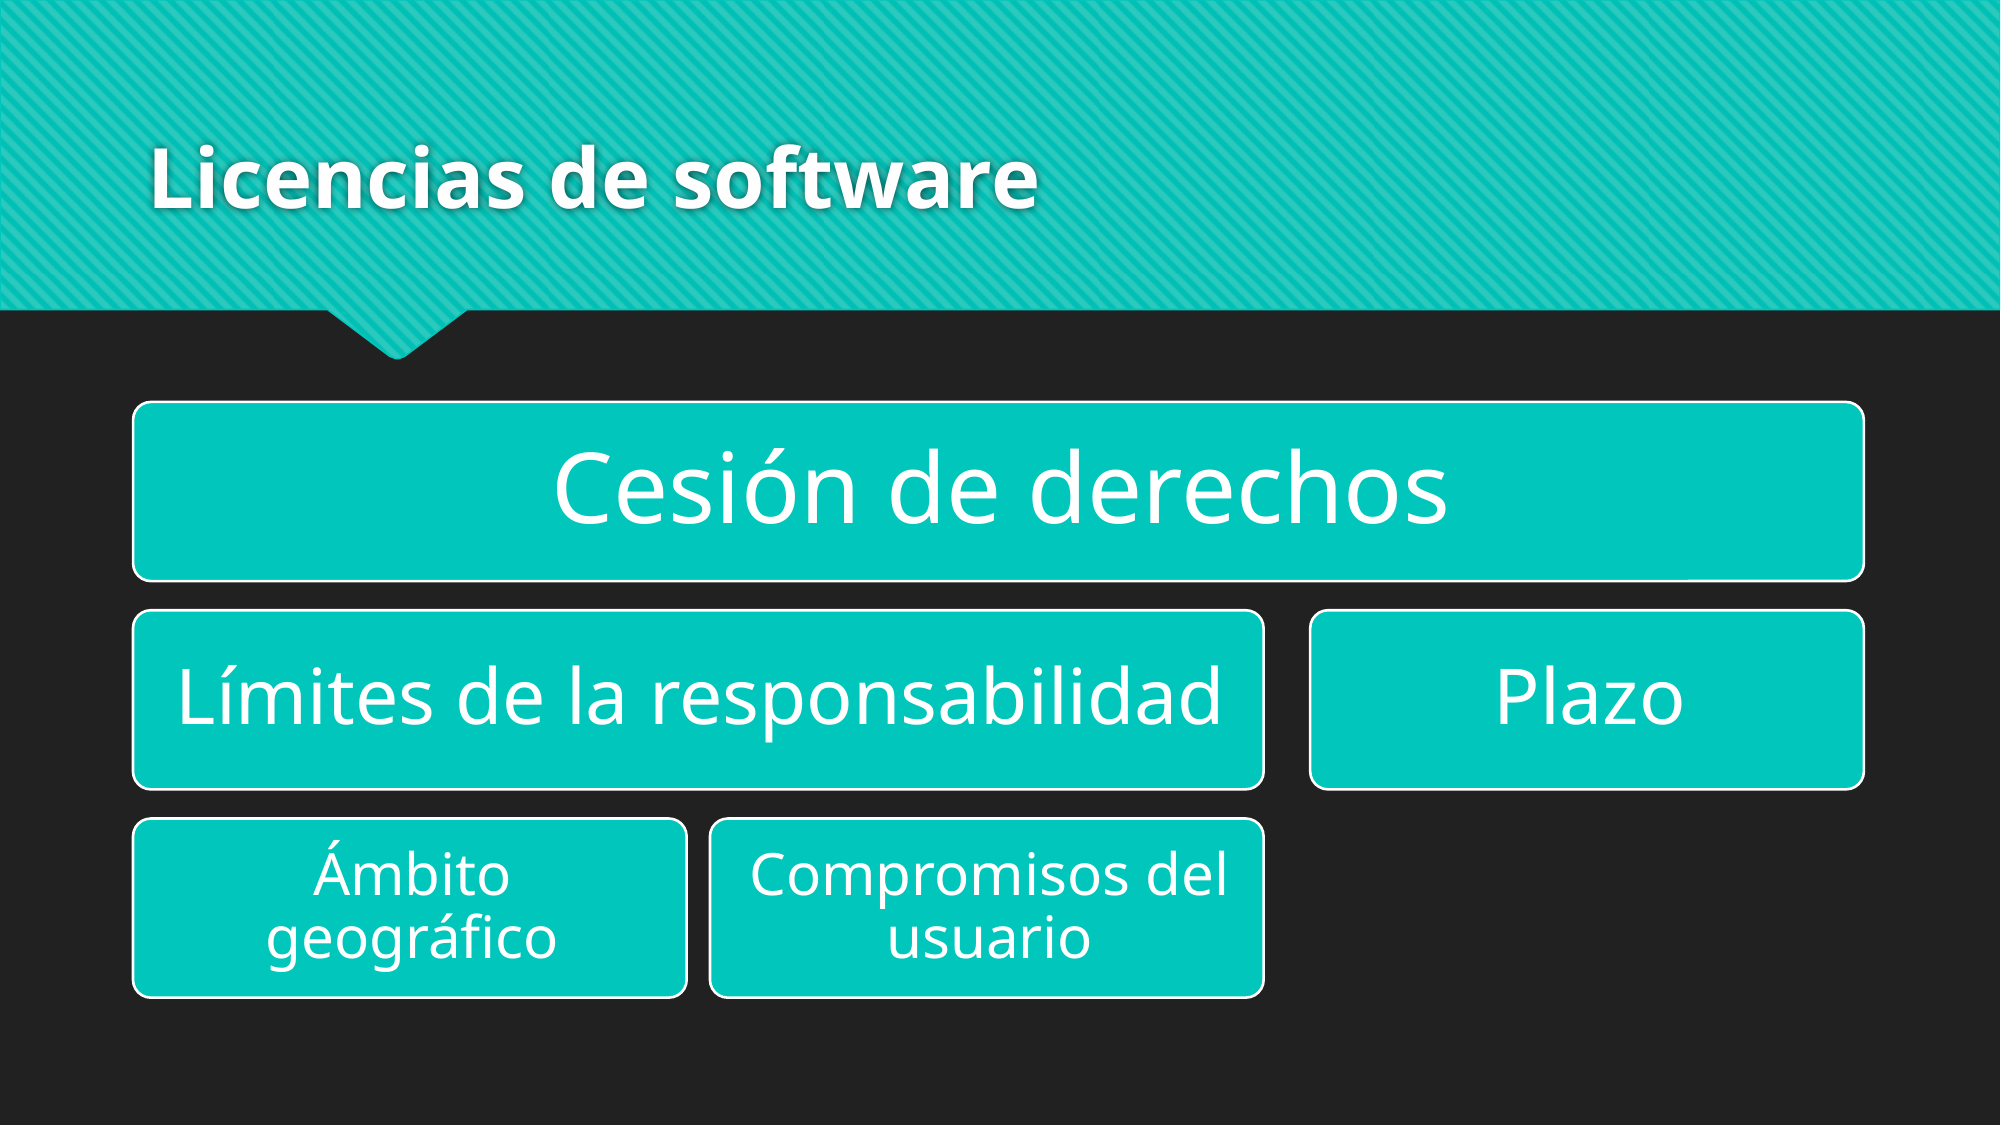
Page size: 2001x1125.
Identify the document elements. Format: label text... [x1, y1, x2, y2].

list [132, 401, 1865, 999]
title Licencias de software [132, 73, 1868, 233]
